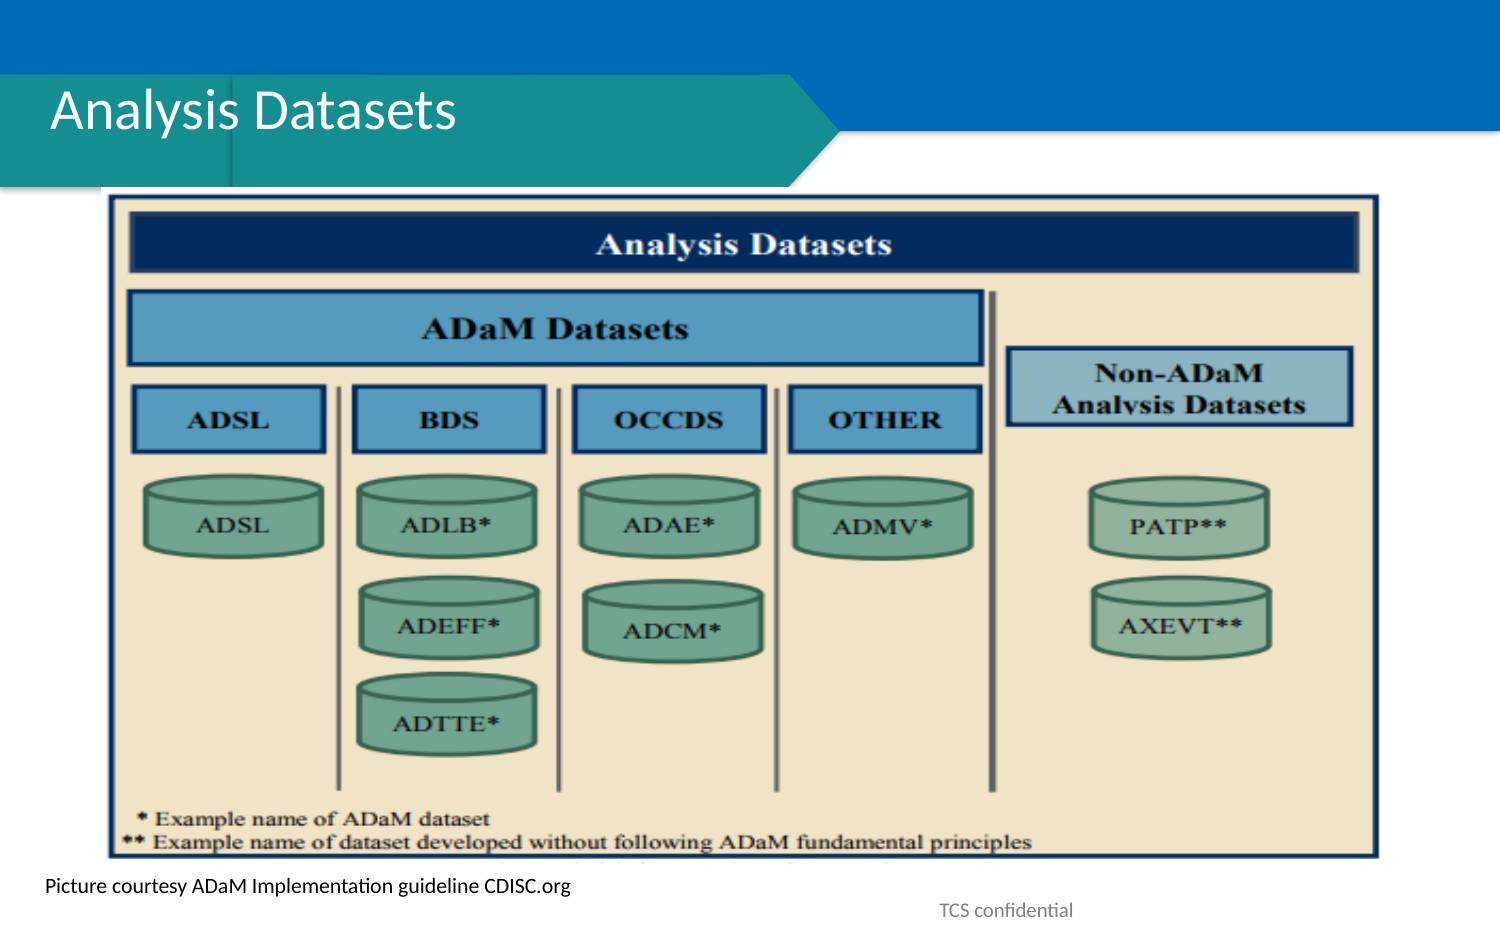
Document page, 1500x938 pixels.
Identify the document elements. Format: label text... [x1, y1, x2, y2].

list TCS confidential [775, 891, 1238, 927]
title Analysis Datasets [0, 64, 508, 152]
text_box Picture courtesy ADaM Implementation guideline CDISC.org [30, 863, 587, 905]
picture [101, 187, 1389, 864]
